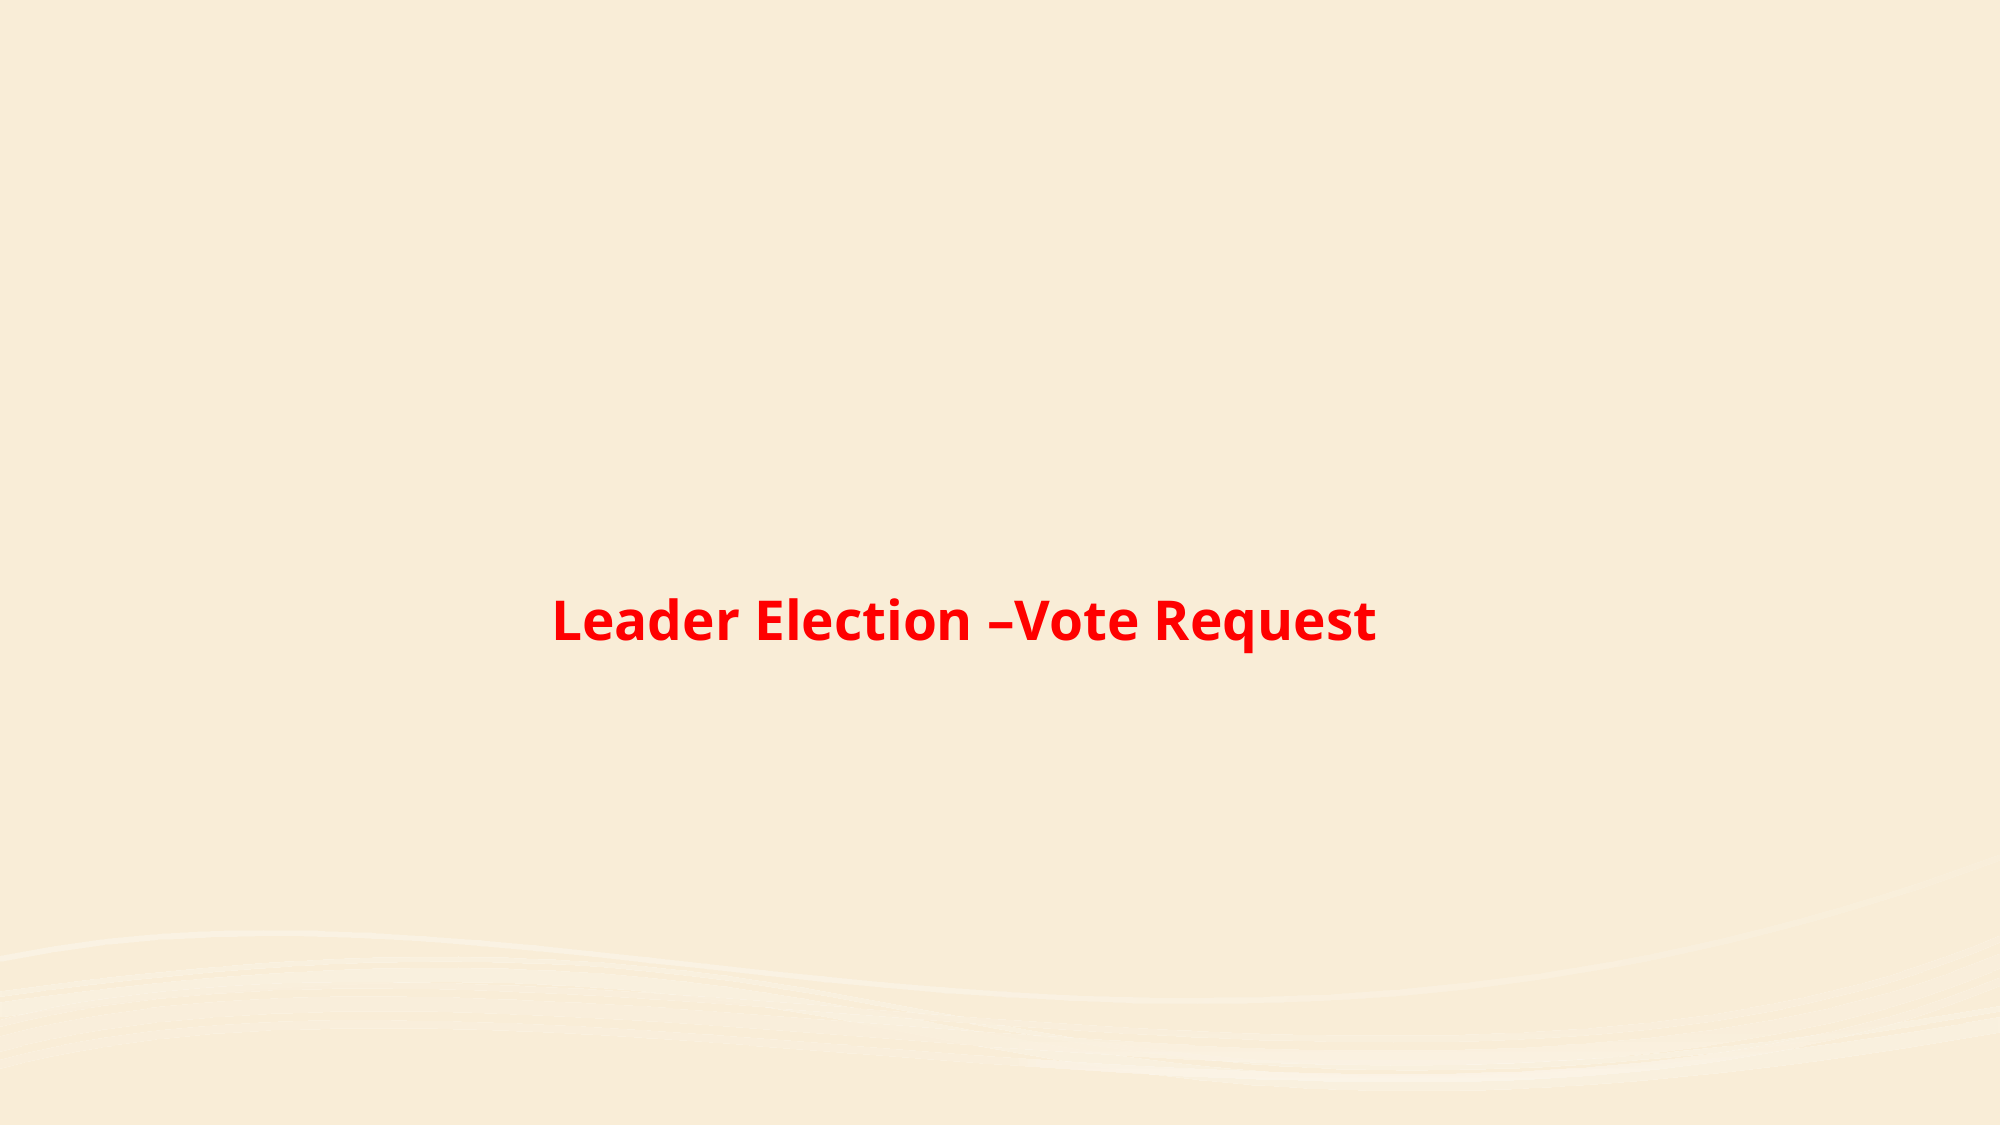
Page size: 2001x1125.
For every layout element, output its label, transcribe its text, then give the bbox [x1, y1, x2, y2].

title Leader Election –Vote Request [177, 526, 1752, 726]
